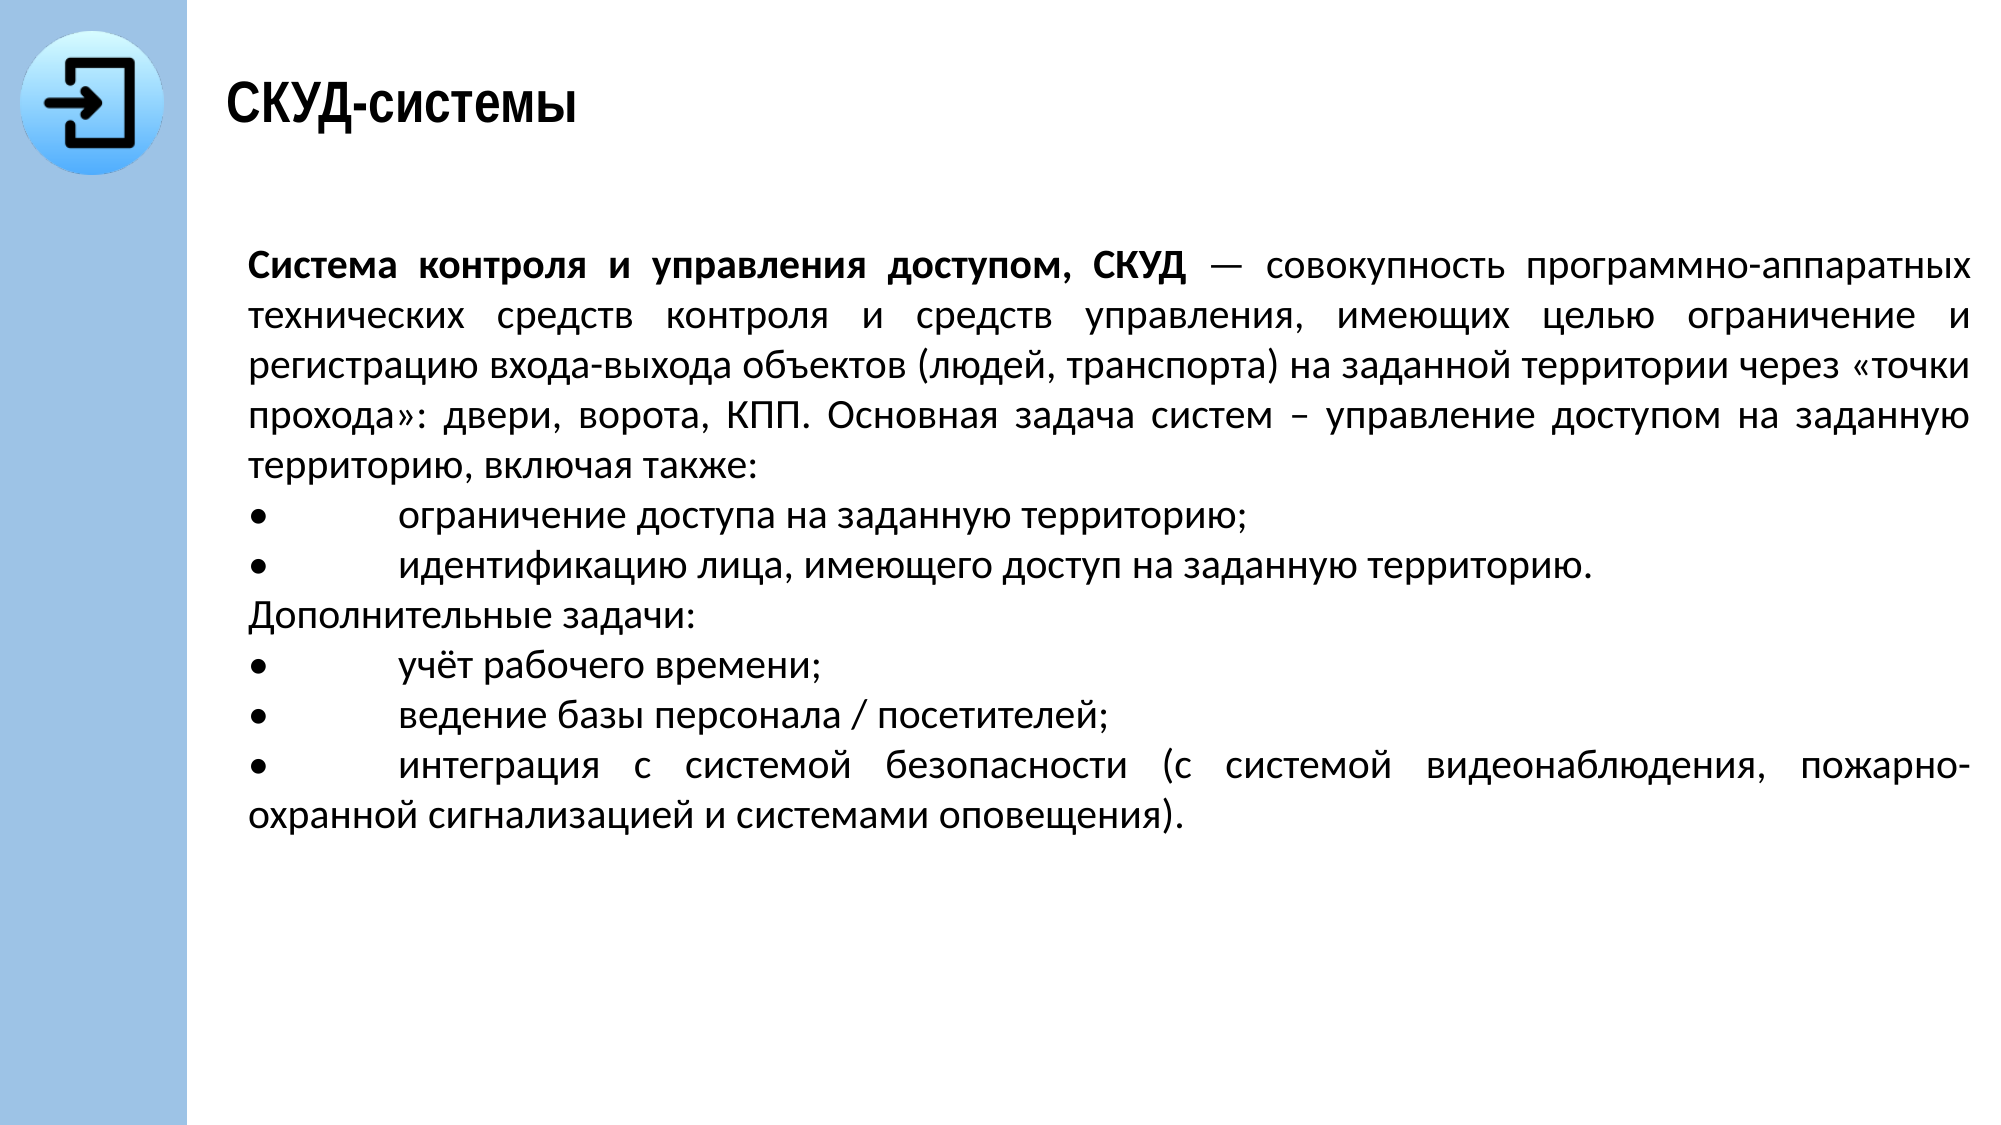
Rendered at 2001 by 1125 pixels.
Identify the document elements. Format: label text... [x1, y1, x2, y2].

picture [20, 31, 164, 175]
text_box СКУД-системы [211, 56, 594, 142]
text_box Система контроля и управления доступом, СКУД — совокупность программно-аппаратных технических средств контроля и средств управления, имеющих целью ограничение и регистрацию входа-выхода объектов (людей, транспорта) на заданной территории через «точки прохода»: двери, ворота, КПП. Основная задача систем – управление доступом на заданную территорию, включая также: • ограничение доступа на заданную территорию; • идентификацию лица, имеющего доступ на заданную территорию. Дополнительные задачи: • учёт рабочего времени; • ведение базы персонала / посетителей; • интеграция с системой безопасности (с системой видеонаблюдения, пожарно-охранной сигнализацией и системами оповещения). [233, 229, 1987, 845]
text_box [0, 0, 187, 1125]
